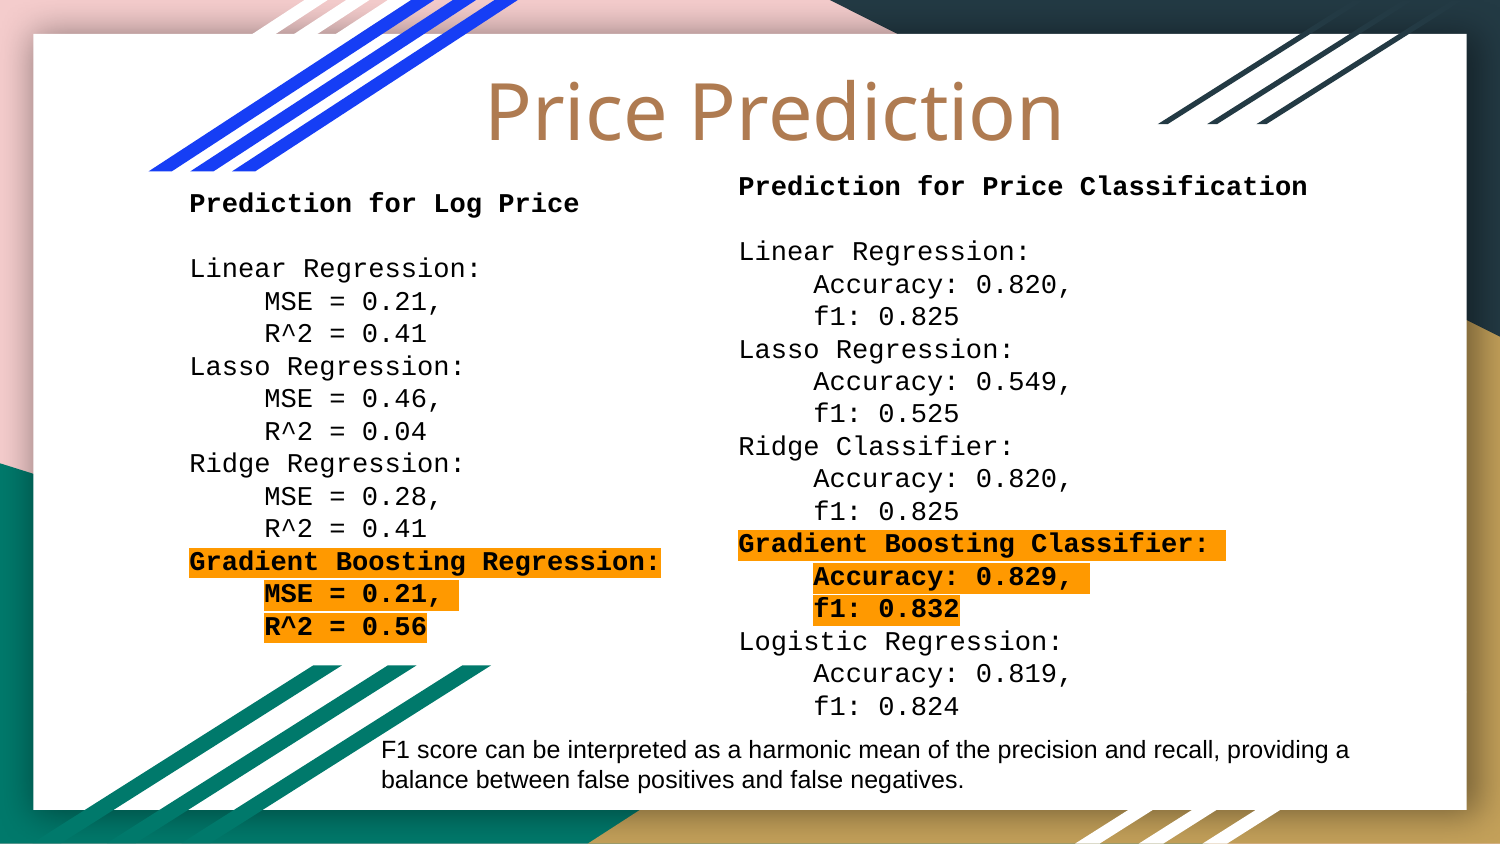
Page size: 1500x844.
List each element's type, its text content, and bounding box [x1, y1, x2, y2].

text_box F1 score can be interpreted as a harmonic mean of the precision and recall, providing a balance between false positives and false negatives. [366, 718, 1370, 809]
text_box Prediction for Log Price Linear Regression: MSE = 0.21, R^2 = 0.41 Lasso Regression: MSE = 0.46, R^2 = 0.04 Ridge Regression: MSE = 0.28, R^2 = 0.41 Gradient Boosting Regression: MSE = 0.21, R^2 = 0.56 [174, 170, 687, 746]
text_box Prediction for Price Classification Linear Regression: Accuracy: 0.820, f1: 0.825 Lasso Regression: Accuracy: 0.549, f1: 0.525 Ridge Classifier: Accuracy: 0.820, f1: 0.825 Gradient Boosting Classifier: Accuracy: 0.829, f1: 0.832 Logistic Regression: Accuracy: 0.819, f1: 0.824 [723, 153, 1342, 718]
title Price Prediction [366, 36, 1185, 181]
